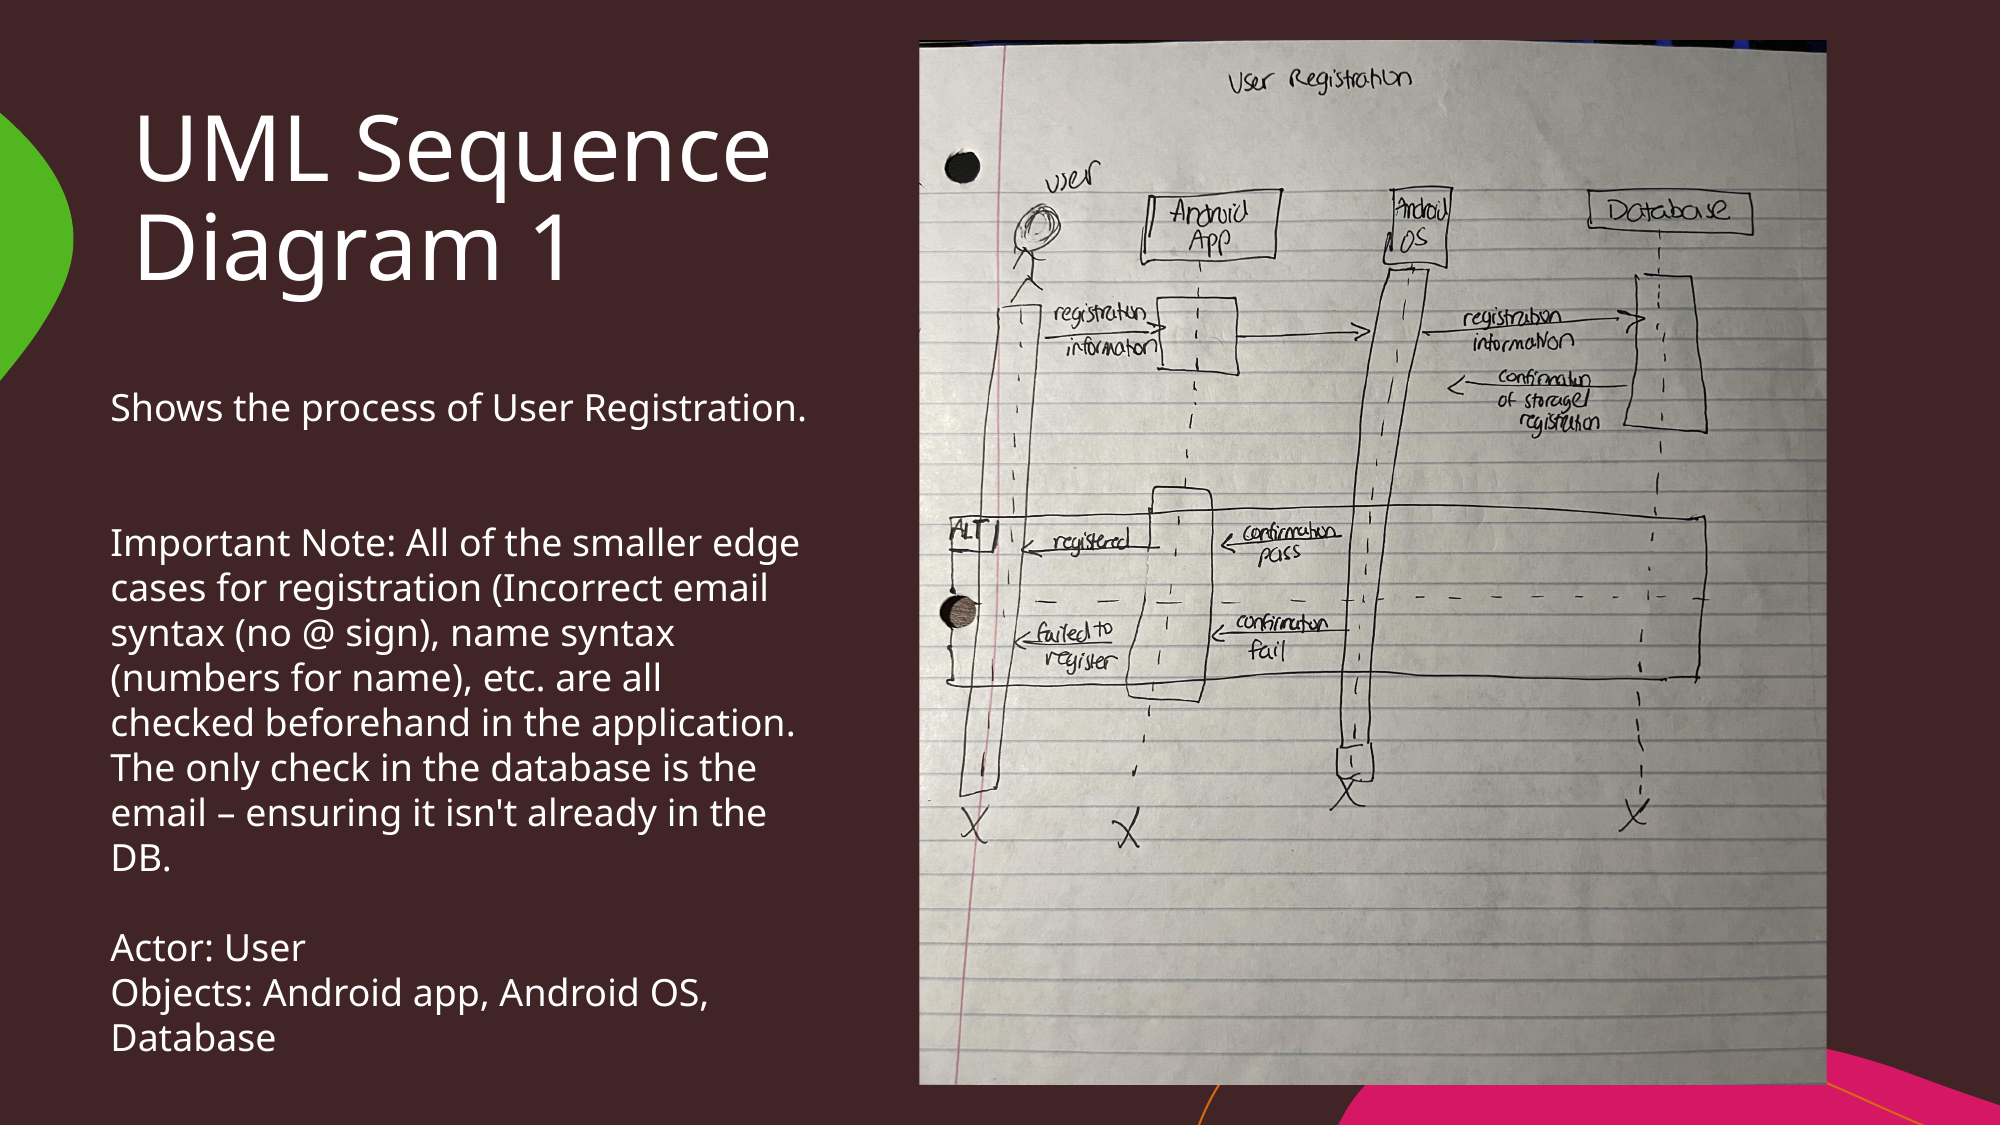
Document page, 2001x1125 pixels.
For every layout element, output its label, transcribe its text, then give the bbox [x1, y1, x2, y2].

title UML Sequence Diagram 1 [117, 0, 821, 376]
picture [919, 40, 1827, 1085]
text_box Shows the process of User Registration. Important Note: All of the smaller edge cases for registration (Incorrect email syntax (no @ sign), name syntax (numbers for name), etc. are all checked beforehand in the application. The only check in the database is the email – ensuring it isn't already in the DB. Actor: User Objects: Android app, Android OS, Database [95, 376, 829, 1112]
